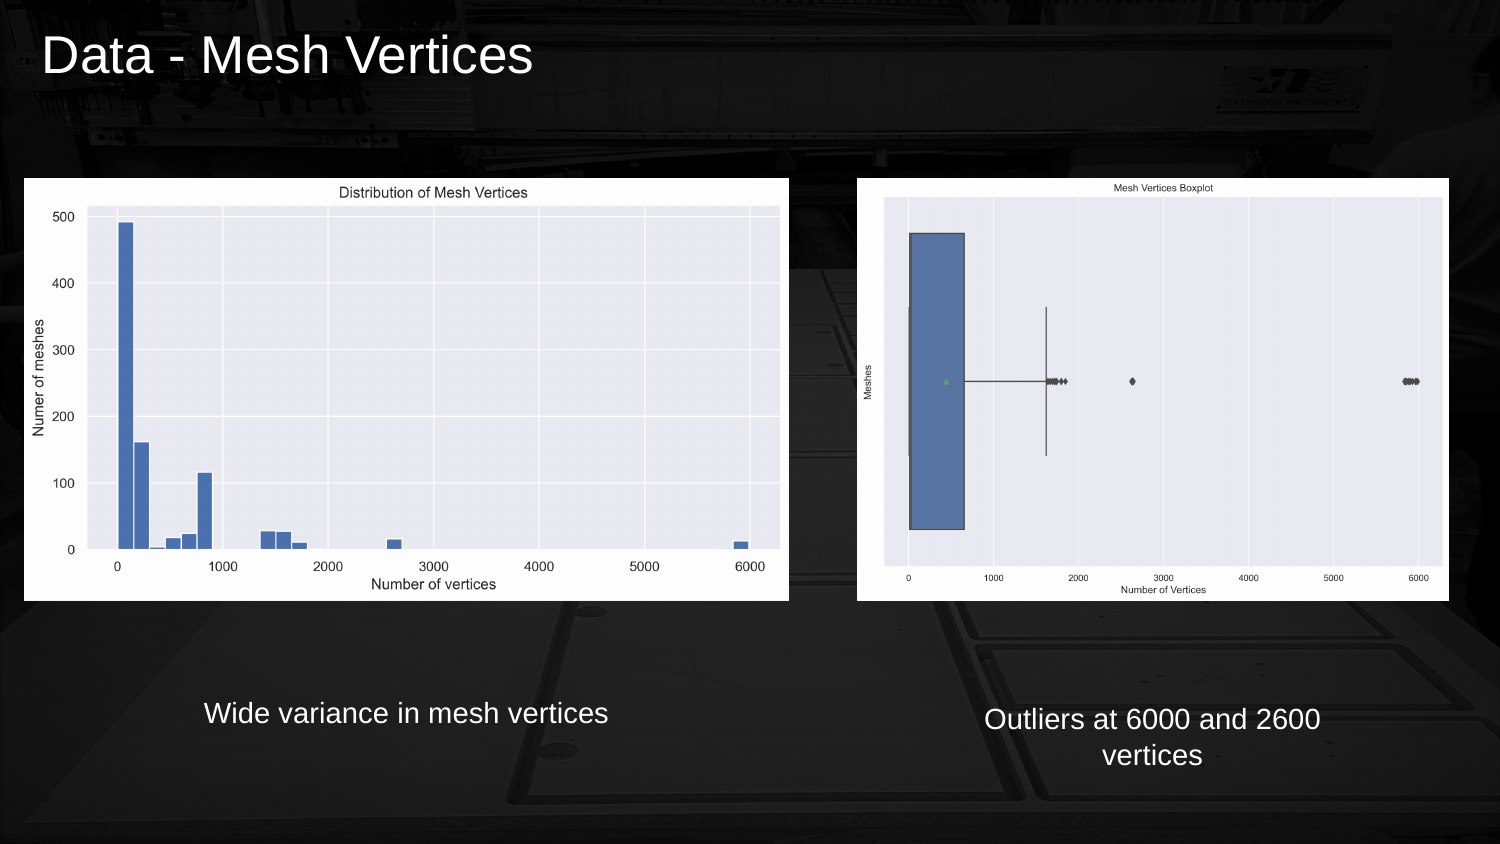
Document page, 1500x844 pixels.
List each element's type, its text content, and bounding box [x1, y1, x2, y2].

text_box Wide variance in mesh vertices [172, 679, 642, 745]
picture [0, 0, 1500, 844]
title Data - Mesh Vertices [26, 5, 1425, 100]
text_box Outliers at 6000 and 2600 vertices [918, 685, 1388, 786]
